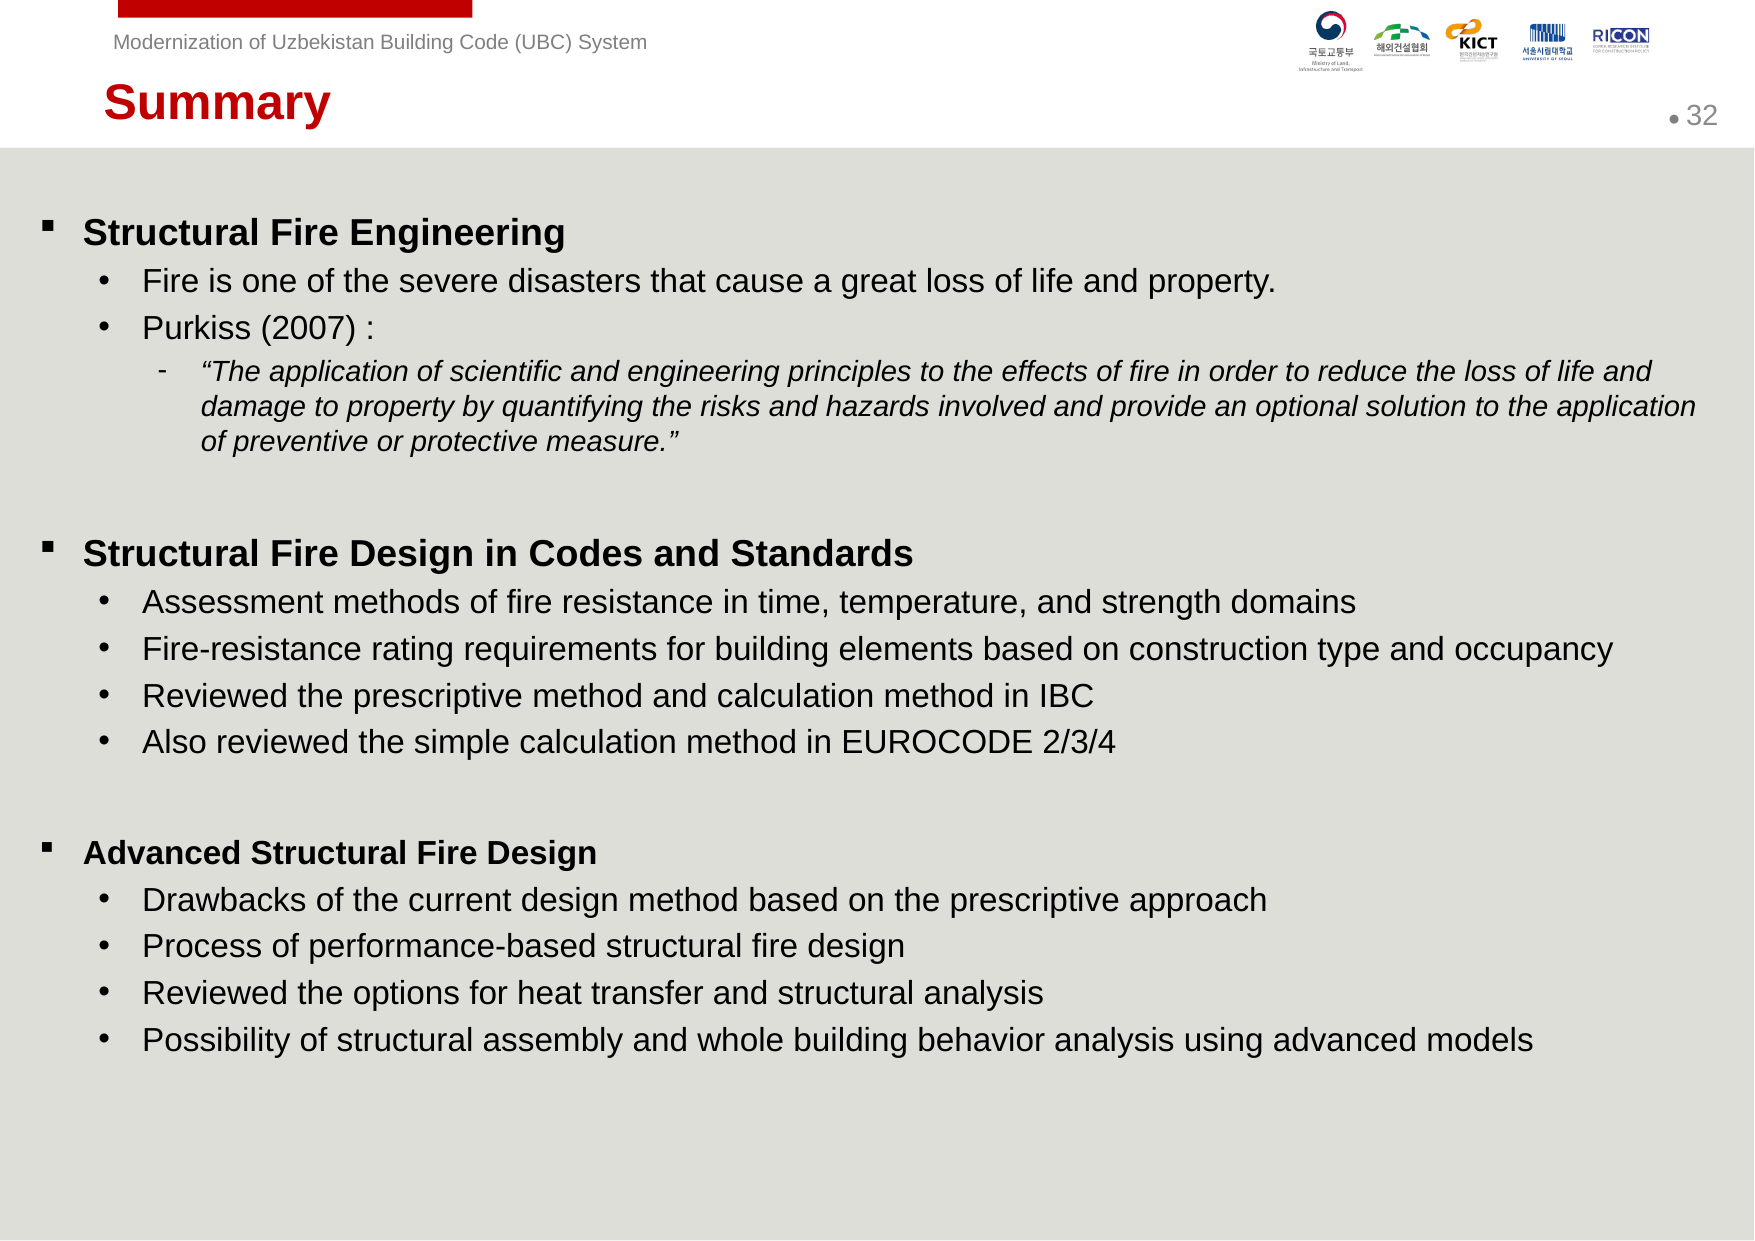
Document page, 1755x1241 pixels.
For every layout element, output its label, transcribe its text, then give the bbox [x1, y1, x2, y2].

picture [1296, 5, 1366, 69]
picture [1508, 10, 1687, 70]
list Structural Fire Engineering Fire is one of the severe disasters that cause a great loss of life and property. Purkiss (2007) : “The application of scientific and engineering principles to the effects of fire in order to reduce the loss of life and damage to property by quantifying the risks and hazards involved and provide an optional solution to the application of preventive or protective measure.” Structural Fire Design in Codes and Standards Assessment methods of fire resistance in time, temperature, and strength domains Fire-resistance rating requirements for building elements based on construction type and occupancy Reviewed the prescriptive method and calculation method in IBC Also reviewed the simple calculation method in EUROCODE 2/3/4 Advanced Structural Fire Design Drawbacks of the current design method based on the prescriptive approach Process of performance-based structural fire design Reviewed the options for heat transfer and structural analysis Possibility of structural assembly and whole building behavior analysis using advanced models [22, 176, 1729, 1208]
picture [1443, 15, 1503, 66]
list Summary [82, 65, 1654, 133]
picture [1372, 20, 1432, 61]
